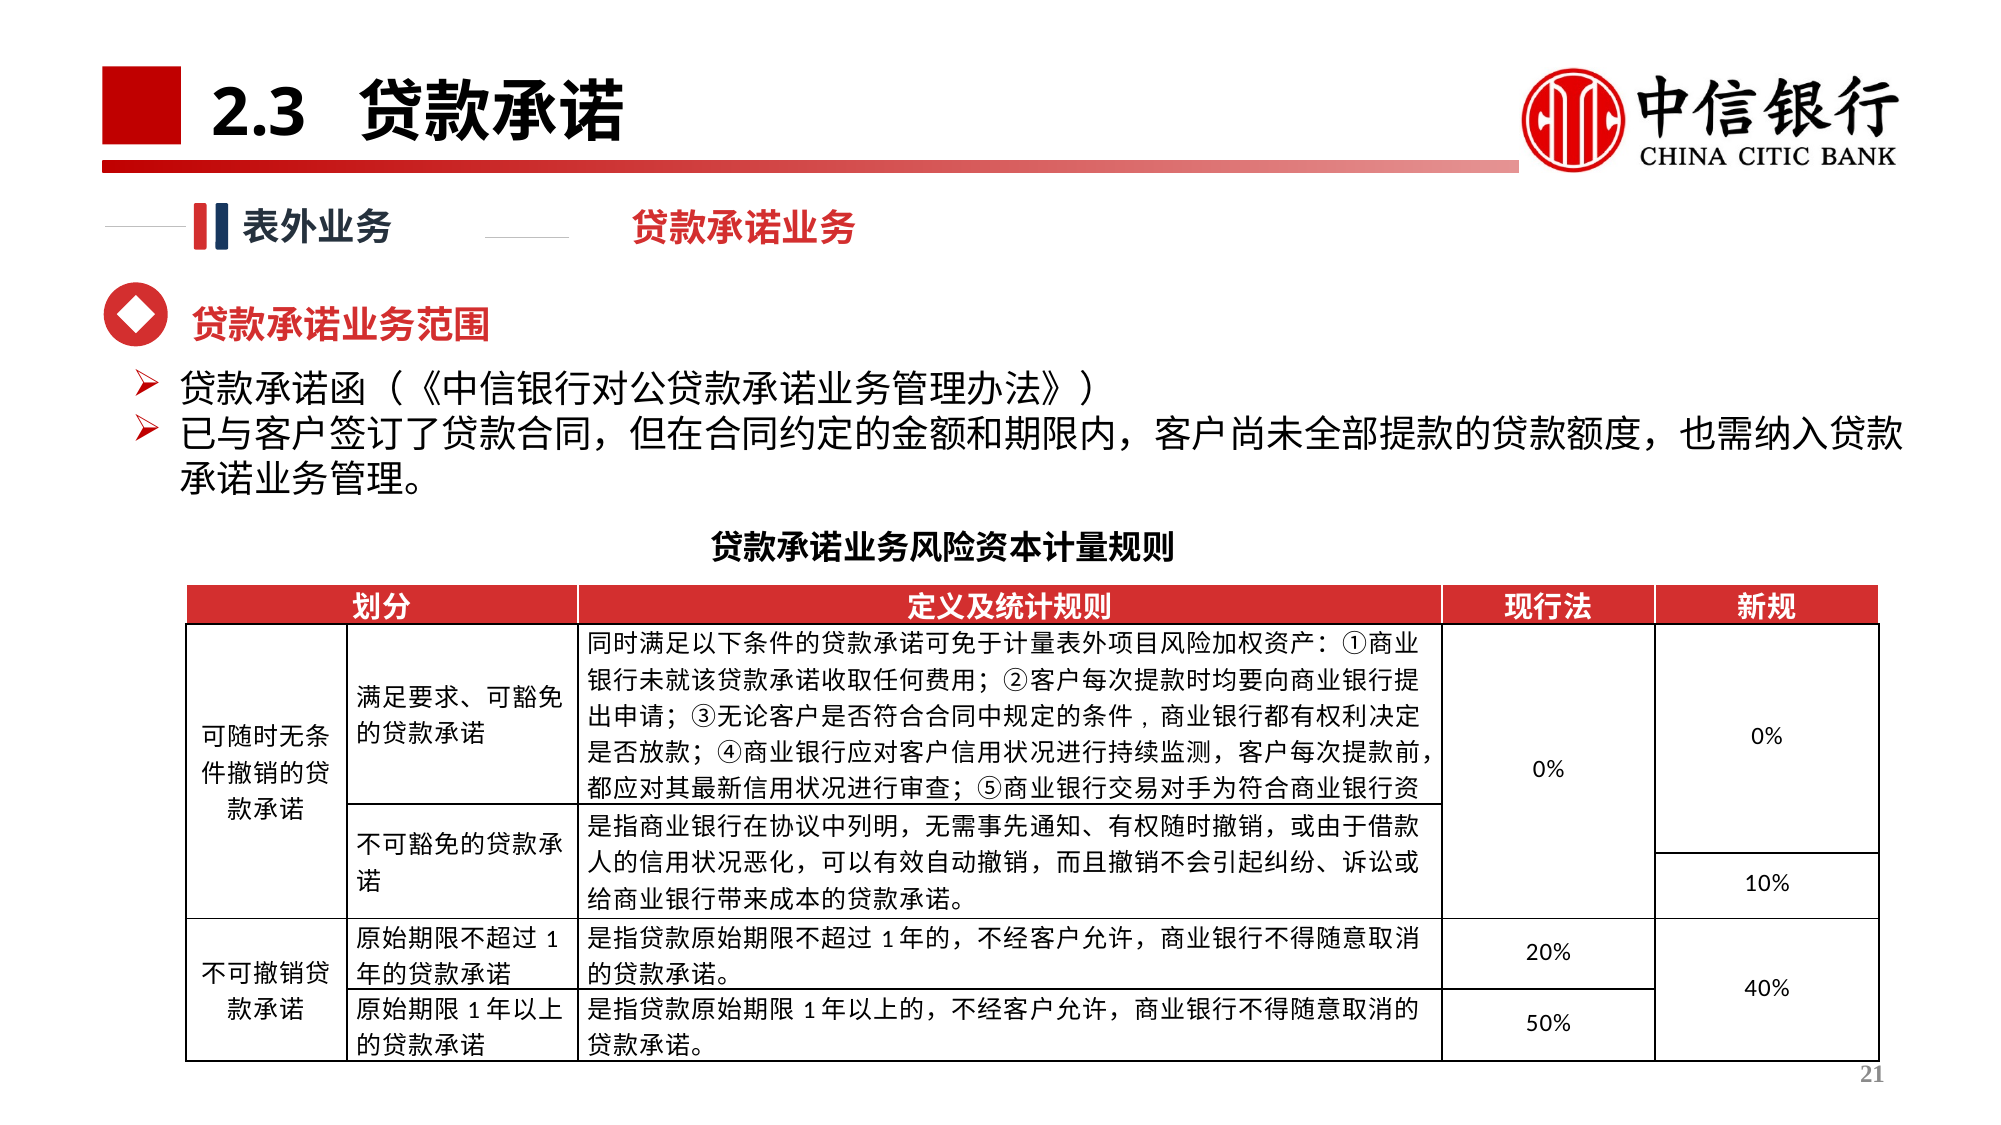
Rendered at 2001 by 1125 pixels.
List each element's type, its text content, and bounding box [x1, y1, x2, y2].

table_header 划分 [187, 585, 577, 623]
table_cell 原始期限不超过1年的贷款承诺 [348, 919, 577, 988]
text_box 贷款承诺业务 [616, 196, 894, 257]
table_cell 是指贷款原始期限不超过1年的，不经客户允许，商业银行不得随意取消的贷款承诺。 [579, 919, 1441, 988]
table_header 定义及统计规则 [579, 585, 1441, 623]
table_cell 可随时无条件撤销的贷款承诺 [187, 625, 346, 918]
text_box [193, 202, 229, 250]
text_box 贷款承诺函（《中信银行对公贷款承诺业务管理办法》） 已与客户签订了贷款合同，但在合同约定的金额和期限内，客户尚未全部提款的贷款额度，也需纳入贷款承诺业务管理。 [117, 317, 1949, 508]
table_header 现行法 [1443, 585, 1654, 623]
table_cell 不可撤销贷款承诺 [187, 919, 346, 1060]
table_cell 是指商业银行在协议中列明，无需事先通知、有权随时撤销，或由于借款人的信用状况恶化，可以有效自动撤销，而且撤销不会引起纠纷、诉讼或给商业银行带来成本的贷款承诺。 [579, 805, 1441, 918]
table_cell 50% [1443, 990, 1654, 1042]
table_cell 10% [1656, 854, 1878, 918]
picture [1519, 67, 1900, 173]
table_cell 不可豁免的贷款承诺 [348, 805, 577, 918]
table_cell 满足要求、可豁免的贷款承诺 [348, 625, 577, 803]
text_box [106, 285, 165, 344]
table_cell 20% [1443, 919, 1654, 988]
table_cell 0% [1443, 625, 1654, 918]
table_cell 40% [1656, 919, 1878, 1042]
title 2.3 贷款承诺 [196, 50, 1345, 167]
table_cell 同时满足以下条件的贷款承诺可免于计量表外项目风险加权资产：①商业银行未就该贷款承诺收取任何费用；②客户每次提款时均要向商业银行提出申请；③无论客户是否符合合同中规定的条件, 商业银行都有权利决定是否放款；④商业银行应对客户信用状况进行持续监测，客户每次提款前，都应对其最新信用状况进行审查；⑤商业银行交易对手为符合商业银行资本管理办法（征求意见稿）》约定的公司风险暴露定义的主体。 [579, 625, 1441, 803]
text_box 表外业务 [228, 196, 552, 256]
text_box 贷款承诺业务风险资本计量规则 [695, 518, 1370, 574]
table_cell 原始期限1年以上的贷款承诺 [348, 990, 577, 1060]
text_box 贷款承诺业务范围 [176, 294, 1169, 317]
slide_number 21 [1433, 1042, 1900, 1103]
table_cell 是指贷款原始期限1年以上的，不经客户允许，商业银行不得随意取消的贷款承诺。 [579, 990, 1441, 1060]
table_cell 0% [1656, 625, 1878, 852]
table_header 新规 [1656, 585, 1878, 623]
